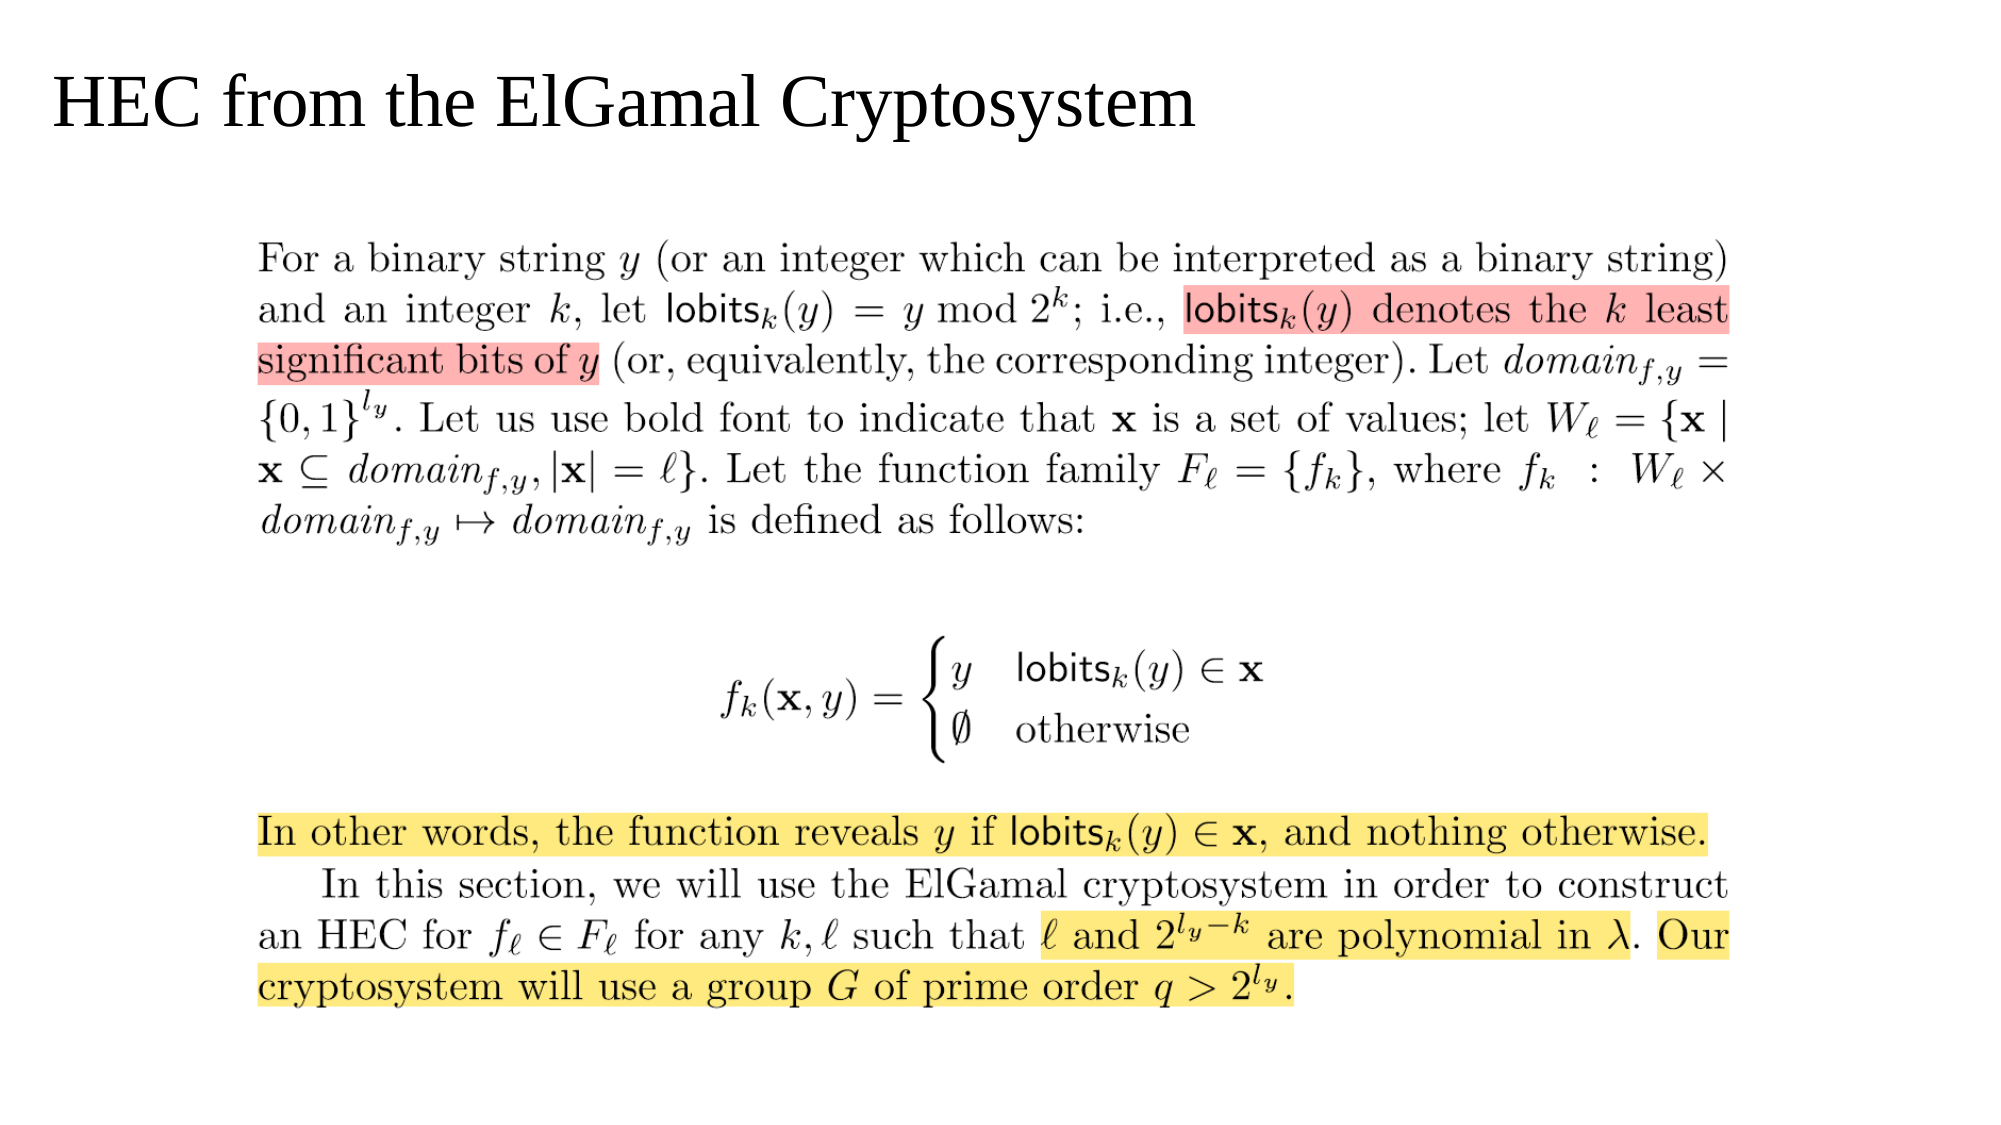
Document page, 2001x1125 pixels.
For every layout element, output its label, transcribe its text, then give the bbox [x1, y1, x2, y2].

picture [247, 232, 1740, 1016]
text_box HEC from the ElGamal Cryptosystem [0, 46, 1987, 158]
